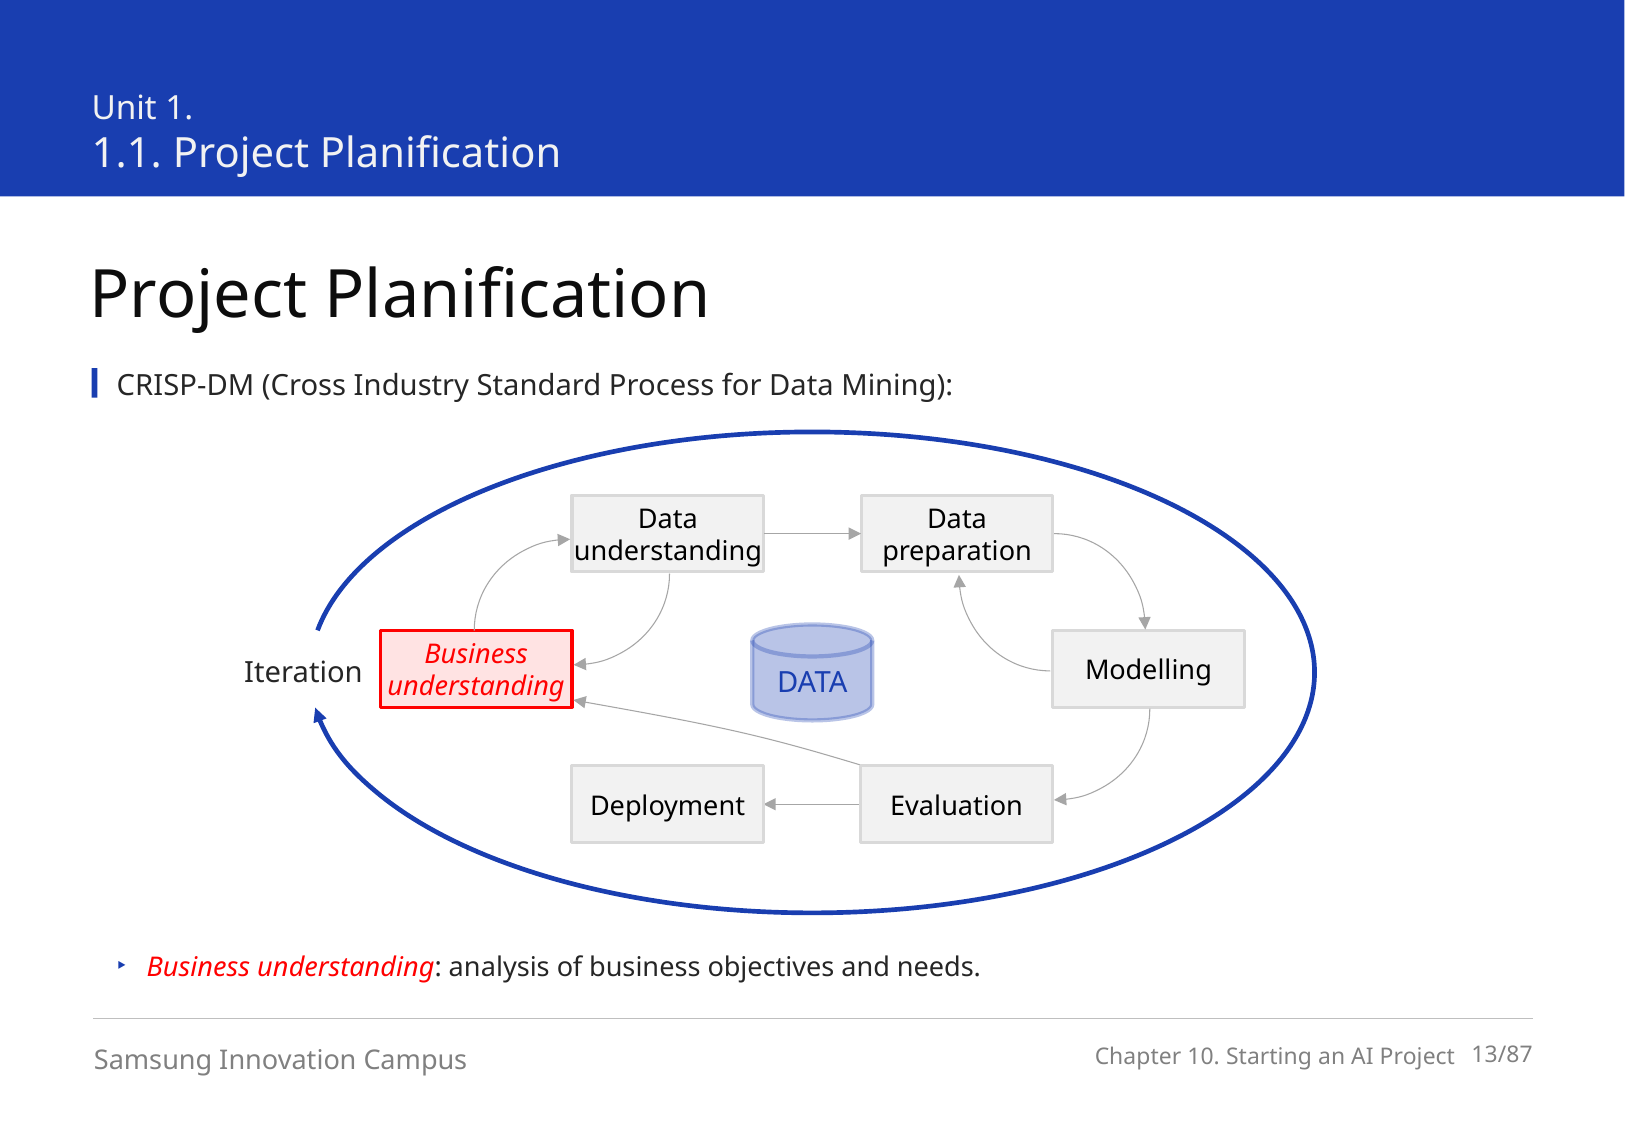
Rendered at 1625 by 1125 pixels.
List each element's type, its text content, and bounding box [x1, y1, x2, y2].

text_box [245, 431, 1315, 913]
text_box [91, 366, 1533, 402]
text_box Project Planification [89, 250, 1534, 332]
text_box Business understanding: analysis of business objectives and needs. [116, 936, 1534, 994]
text_box Unit 1. 1.1. Project Planification [91, 85, 1048, 177]
